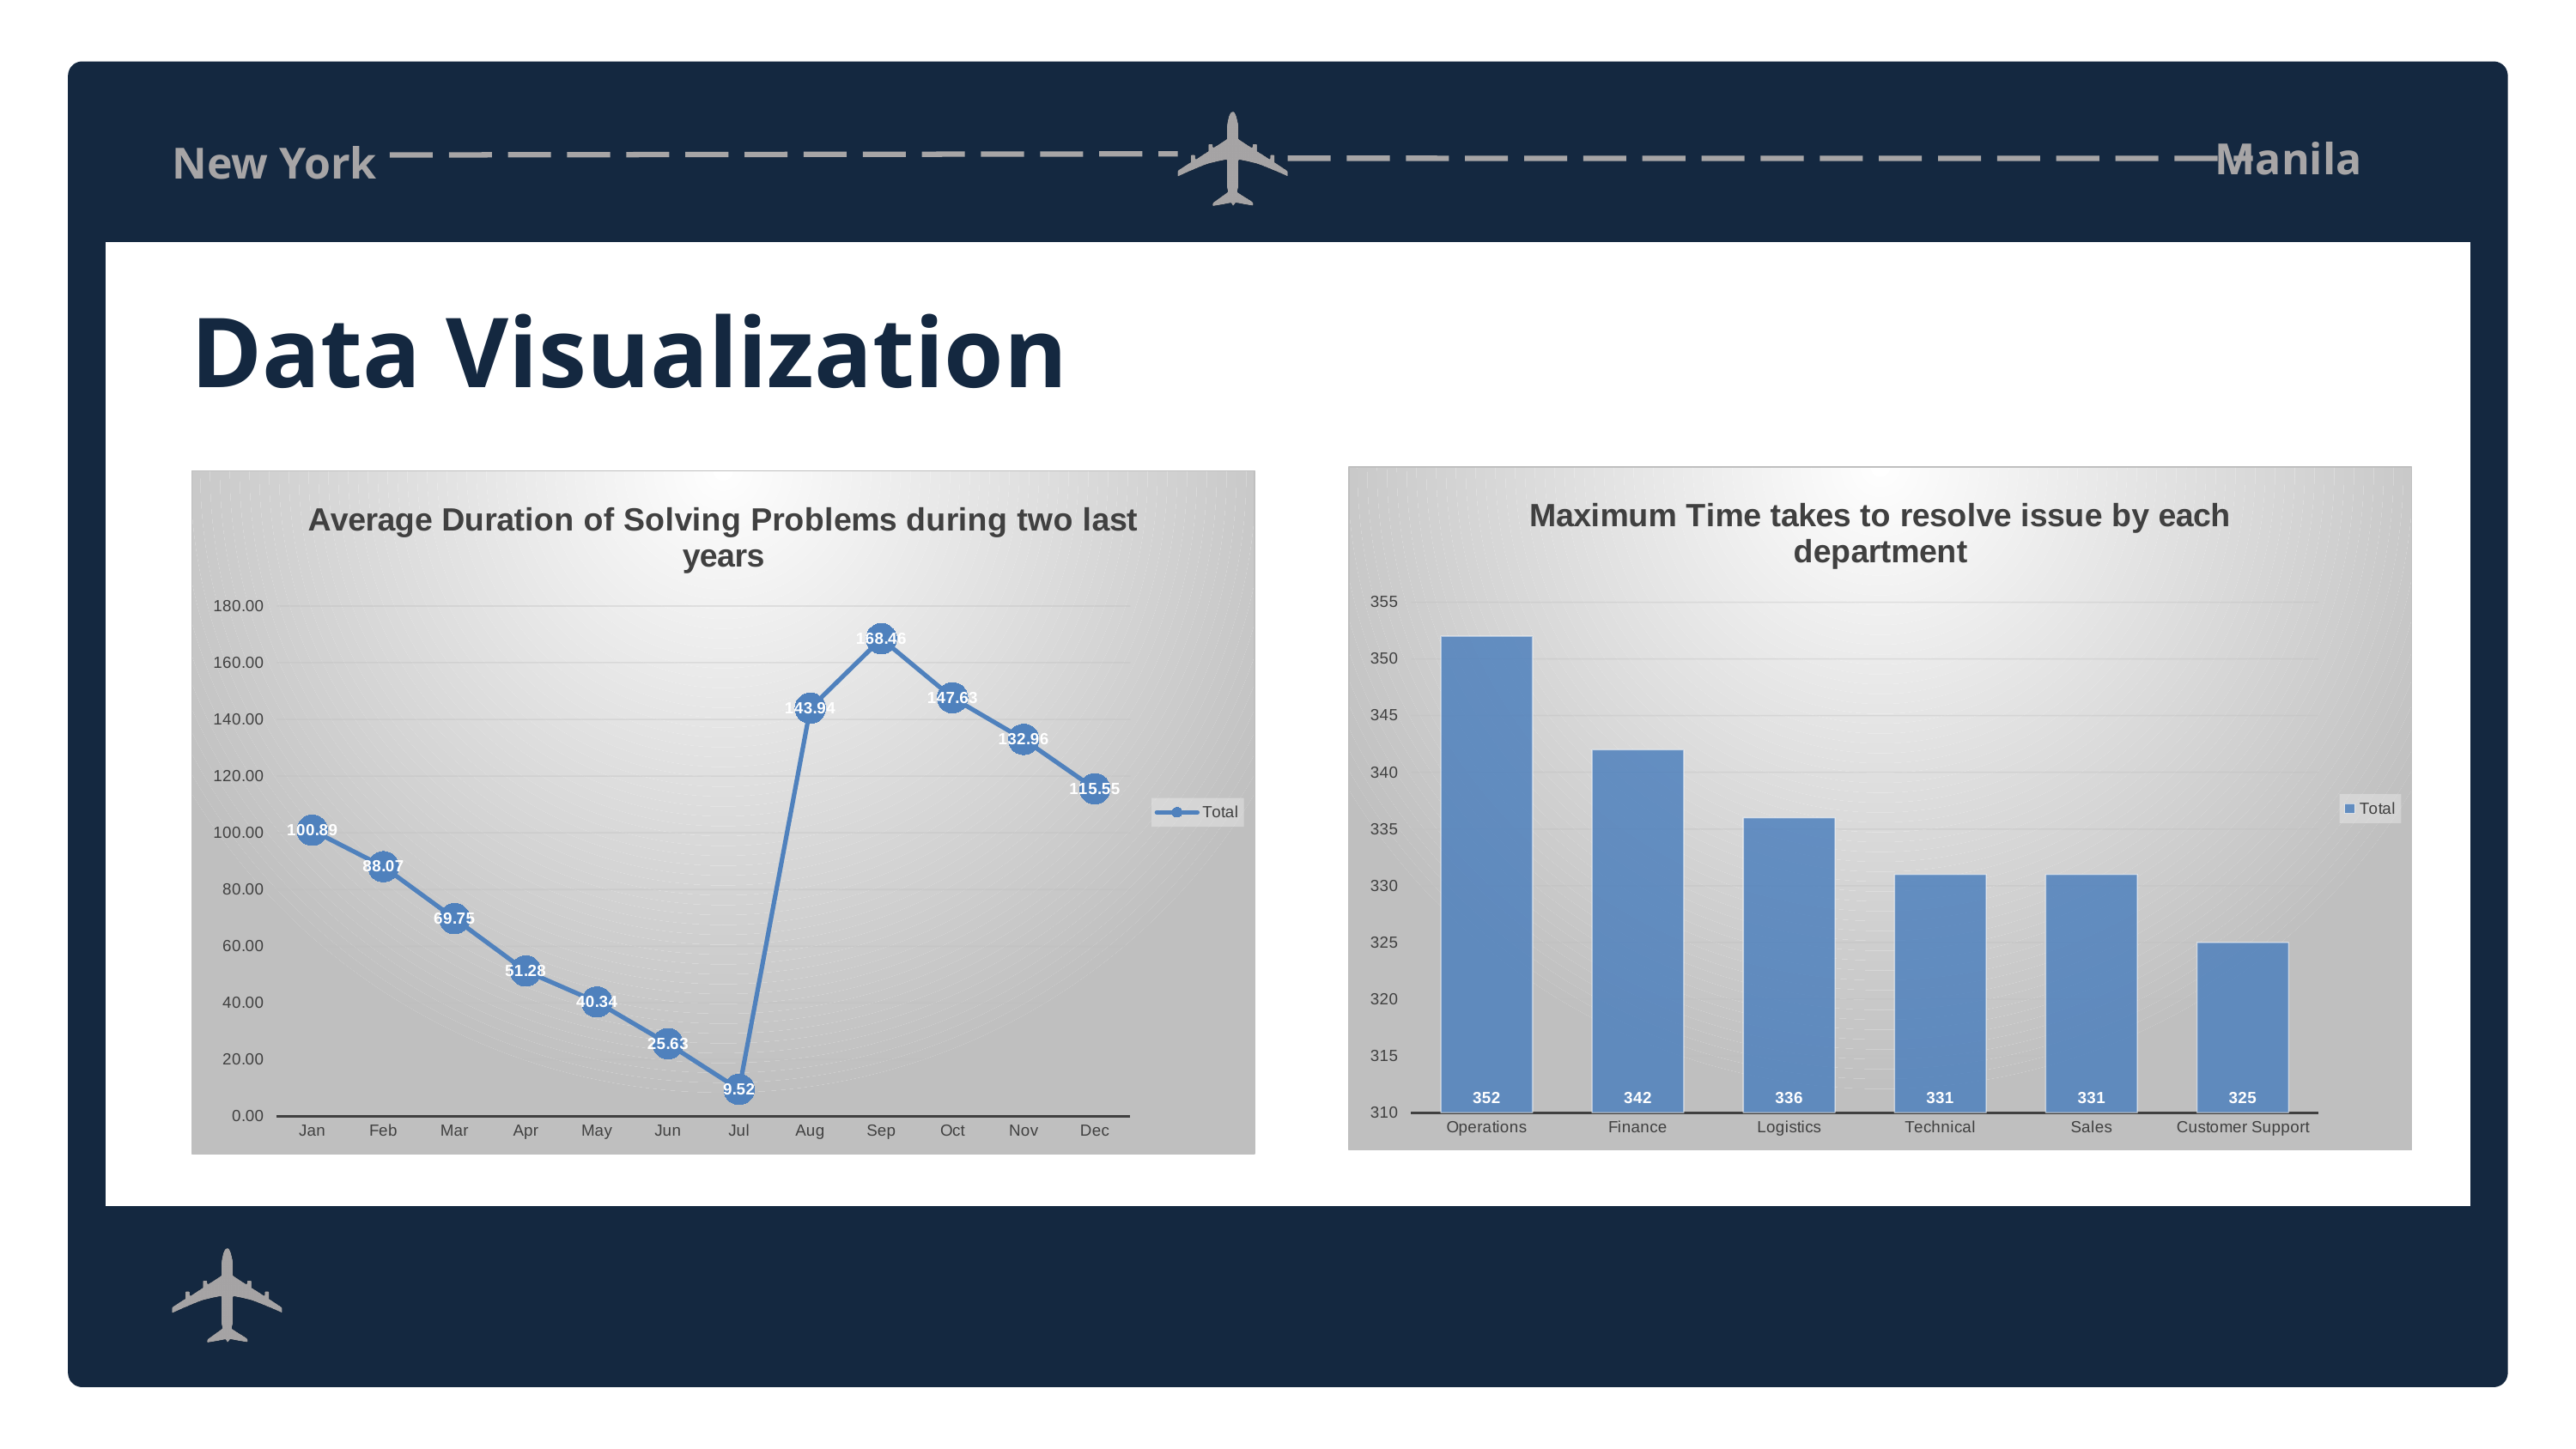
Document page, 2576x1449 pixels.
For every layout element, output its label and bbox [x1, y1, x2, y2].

text_box [76, 69, 2500, 1379]
chart [191, 470, 1256, 1155]
chart [1348, 466, 2413, 1151]
text_box [105, 241, 2471, 1207]
